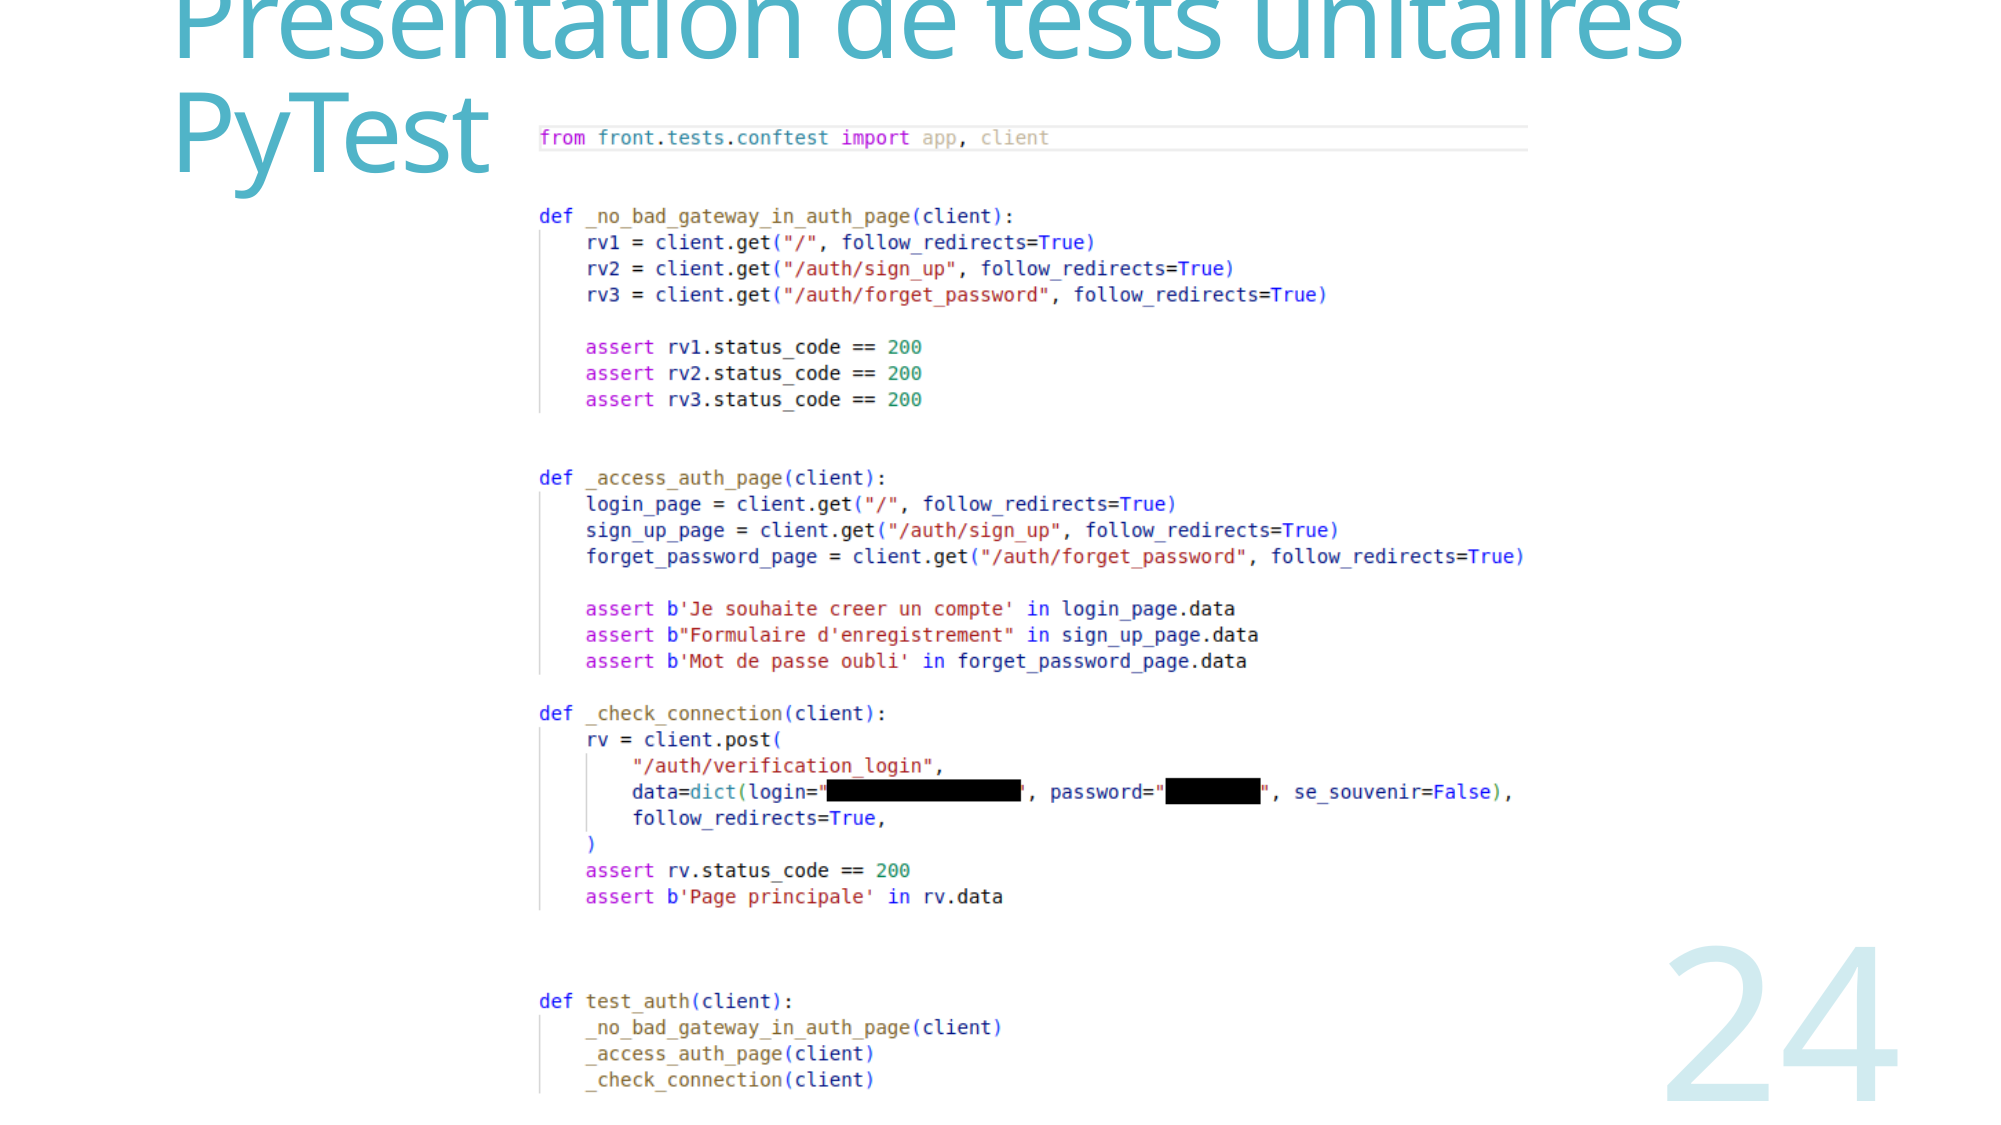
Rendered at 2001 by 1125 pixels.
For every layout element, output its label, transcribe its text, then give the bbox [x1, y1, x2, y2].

slide_number 24 [1437, 956, 1918, 1125]
picture [535, 124, 1528, 1106]
title Présentation de tests unitaires PyTest [154, 0, 1730, 204]
